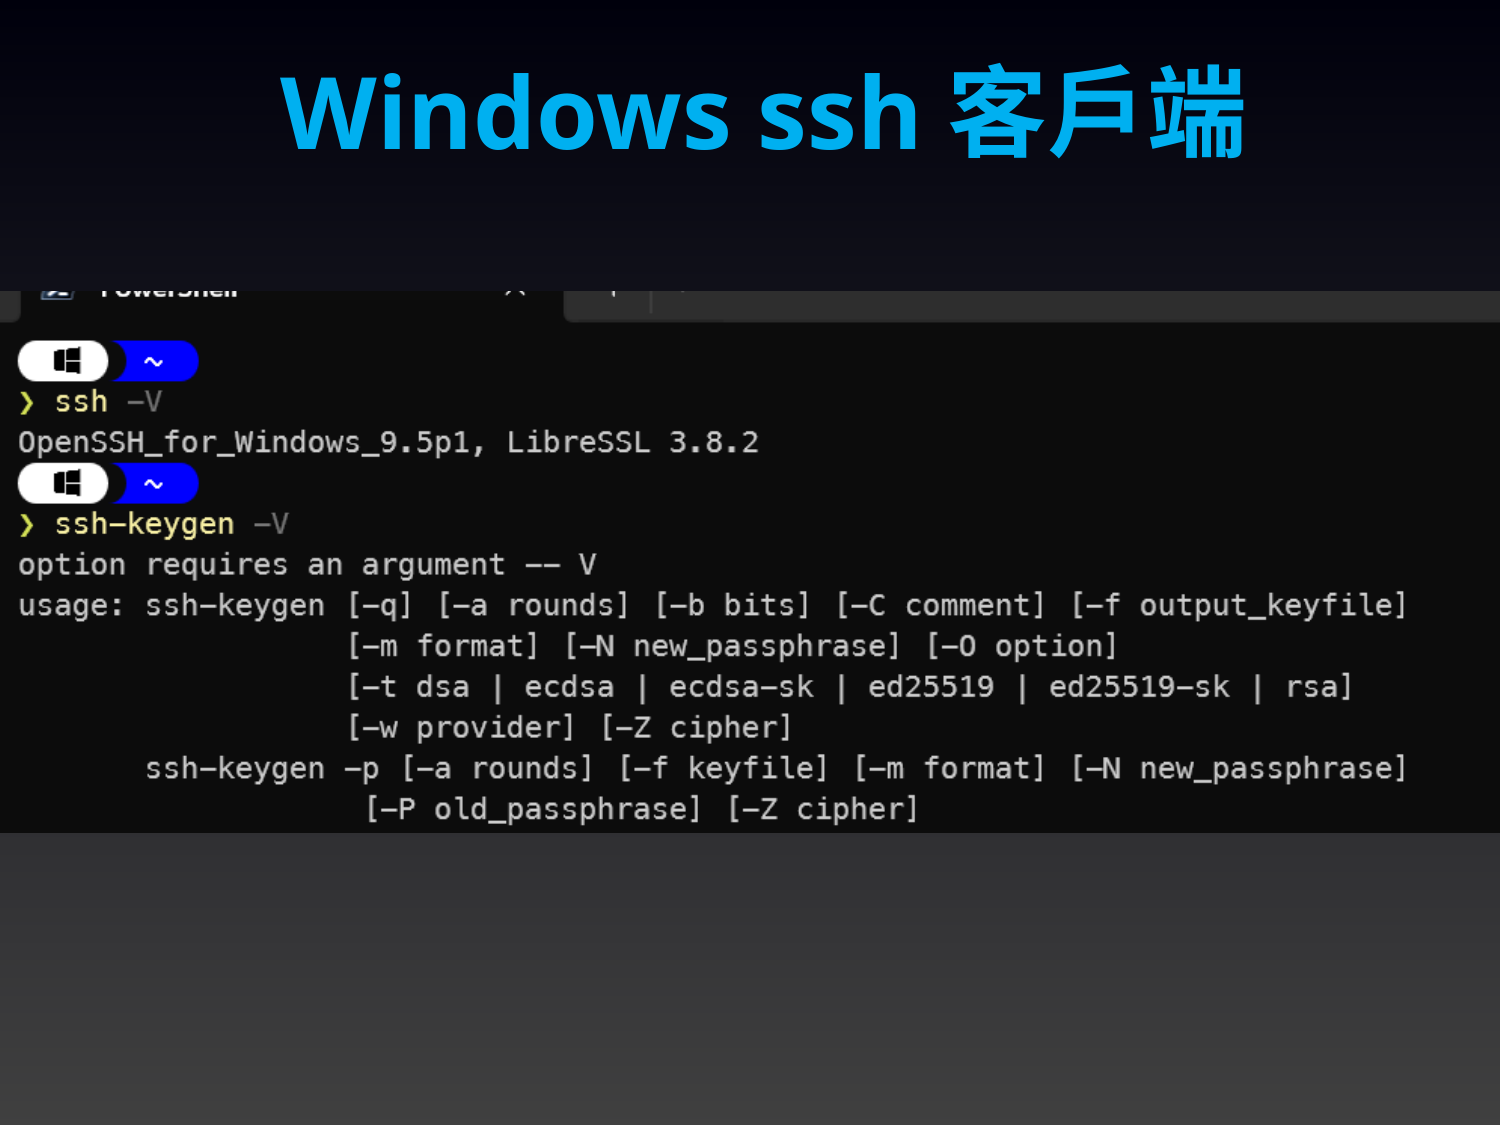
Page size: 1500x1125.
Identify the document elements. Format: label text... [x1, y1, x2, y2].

picture [0, 291, 1500, 834]
text_box Windows ssh客戶端 [265, 22, 1426, 185]
